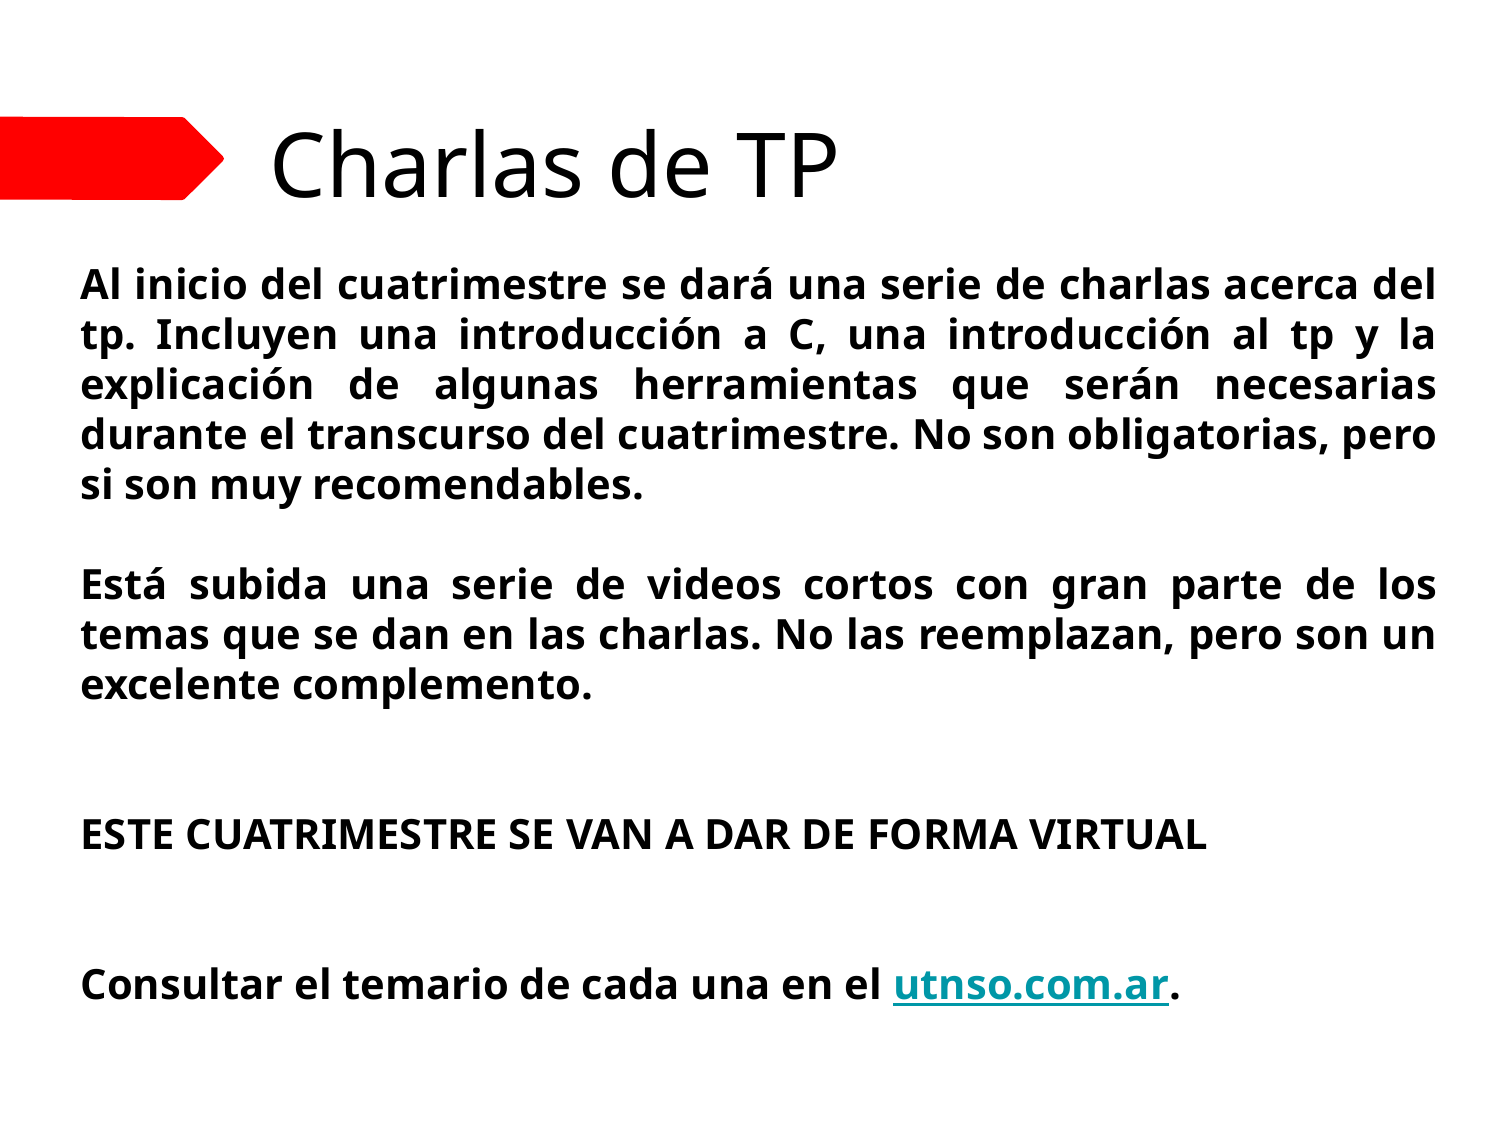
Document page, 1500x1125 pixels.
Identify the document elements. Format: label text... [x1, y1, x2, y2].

title Charlas de TP [254, 99, 1336, 223]
list Al inicio del cuatrimestre se dará una serie de charlas acerca del tp. Incluyen una introducción a C, una introducción al tp y la explicación de algunas herramientas que serán necesarias durante el transcurso del cuatrimestre. No son obligatorias, pero si son muy recomendables. Está subida una serie de videos cortos con gran parte de los temas que se dan en las charlas. No las reemplazan, pero son un excelente complemento. ESTE CUATRIMESTRE SE VAN A DAR DE FORMA VIRTUAL Consultar el temario de cada una en el utnso.com.ar. [65, 249, 1453, 1038]
